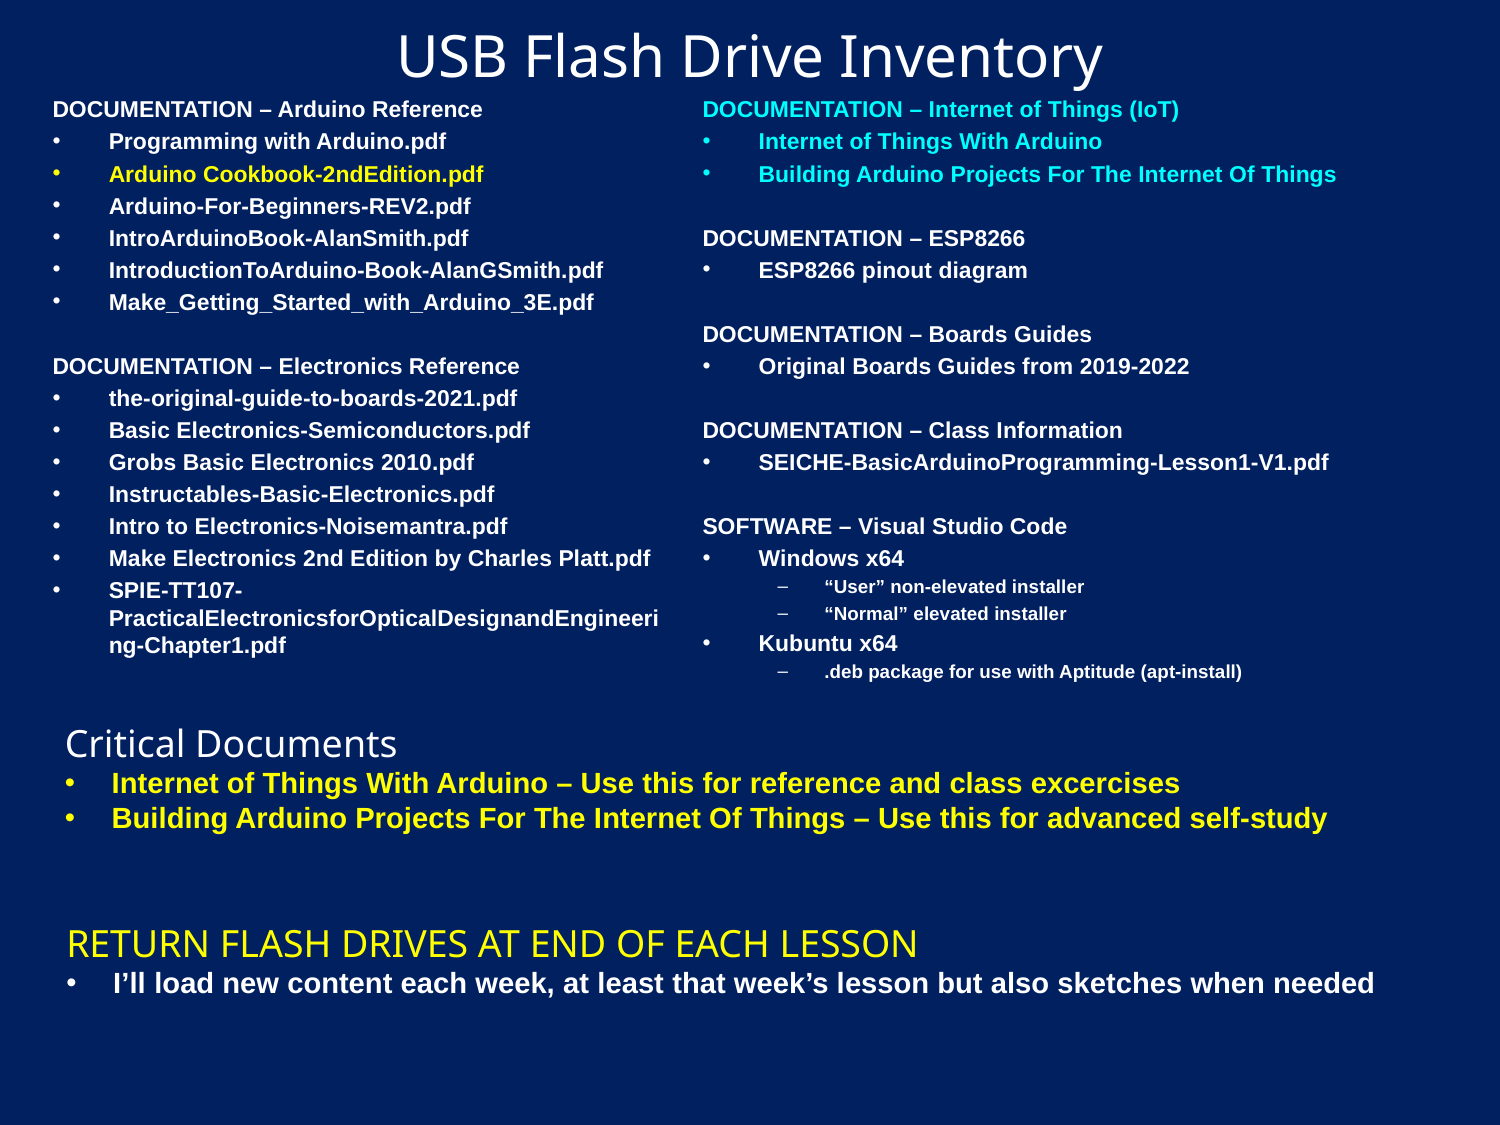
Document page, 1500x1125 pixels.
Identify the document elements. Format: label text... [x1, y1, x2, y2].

text_box RETURN FLASH DRIVES AT END OF EACH LESSON I’ll load new content each week, at least that week’s lesson but also sketches when needed [51, 912, 1427, 1008]
list DOCUMENTATION – Internet of Things (IoT) Internet of Things With Arduino Building Arduino Projects For The Internet Of Things DOCUMENTATION – ESP8266 ESP8266 pinout diagram DOCUMENTATION – Boards Guides Original Boards Guides from 2019-2022 DOCUMENTATION – Class Information SEICHE-BasicArduinoProgramming-Lesson1-V1.pdf SOFTWARE – Visual Studio Code Windows x64 “User” non-elevated installer “Normal” elevated installer Kubuntu x64 .deb package for use with Aptitude (apt-install) [687, 87, 1425, 700]
text_box Critical Documents Internet of Things With Arduino – Use this for reference and class excercises Building Arduino Projects For The Internet Of Things – Use this for advanced self-study [50, 712, 1425, 843]
list DOCUMENTATION – Arduino Reference Programming with Arduino.pdf Arduino Cookbook-2ndEdition.pdf Arduino-For-Beginners-REV2.pdf IntroArduinoBook-AlanSmith.pdf IntroductionToArduino-Book-AlanGSmith.pdf Make_Getting_Started_with_Arduino_3E.pdf DOCUMENTATION – Electronics Reference the-original-guide-to-boards-2021.pdf Basic Electronics-Semiconductors.pdf Grobs Basic Electronics 2010.pdf Instructables-Basic-Electronics.pdf Intro to Electronics-Noisemantra.pdf Make Electronics 2nd Edition by Charles Platt.pdf SPIE-TT107-PracticalElectronicsforOpticalDesignandEngineering-Chapter1.pdf [37, 87, 687, 700]
title USB Flash Drive Inventory [75, 7, 1425, 87]
